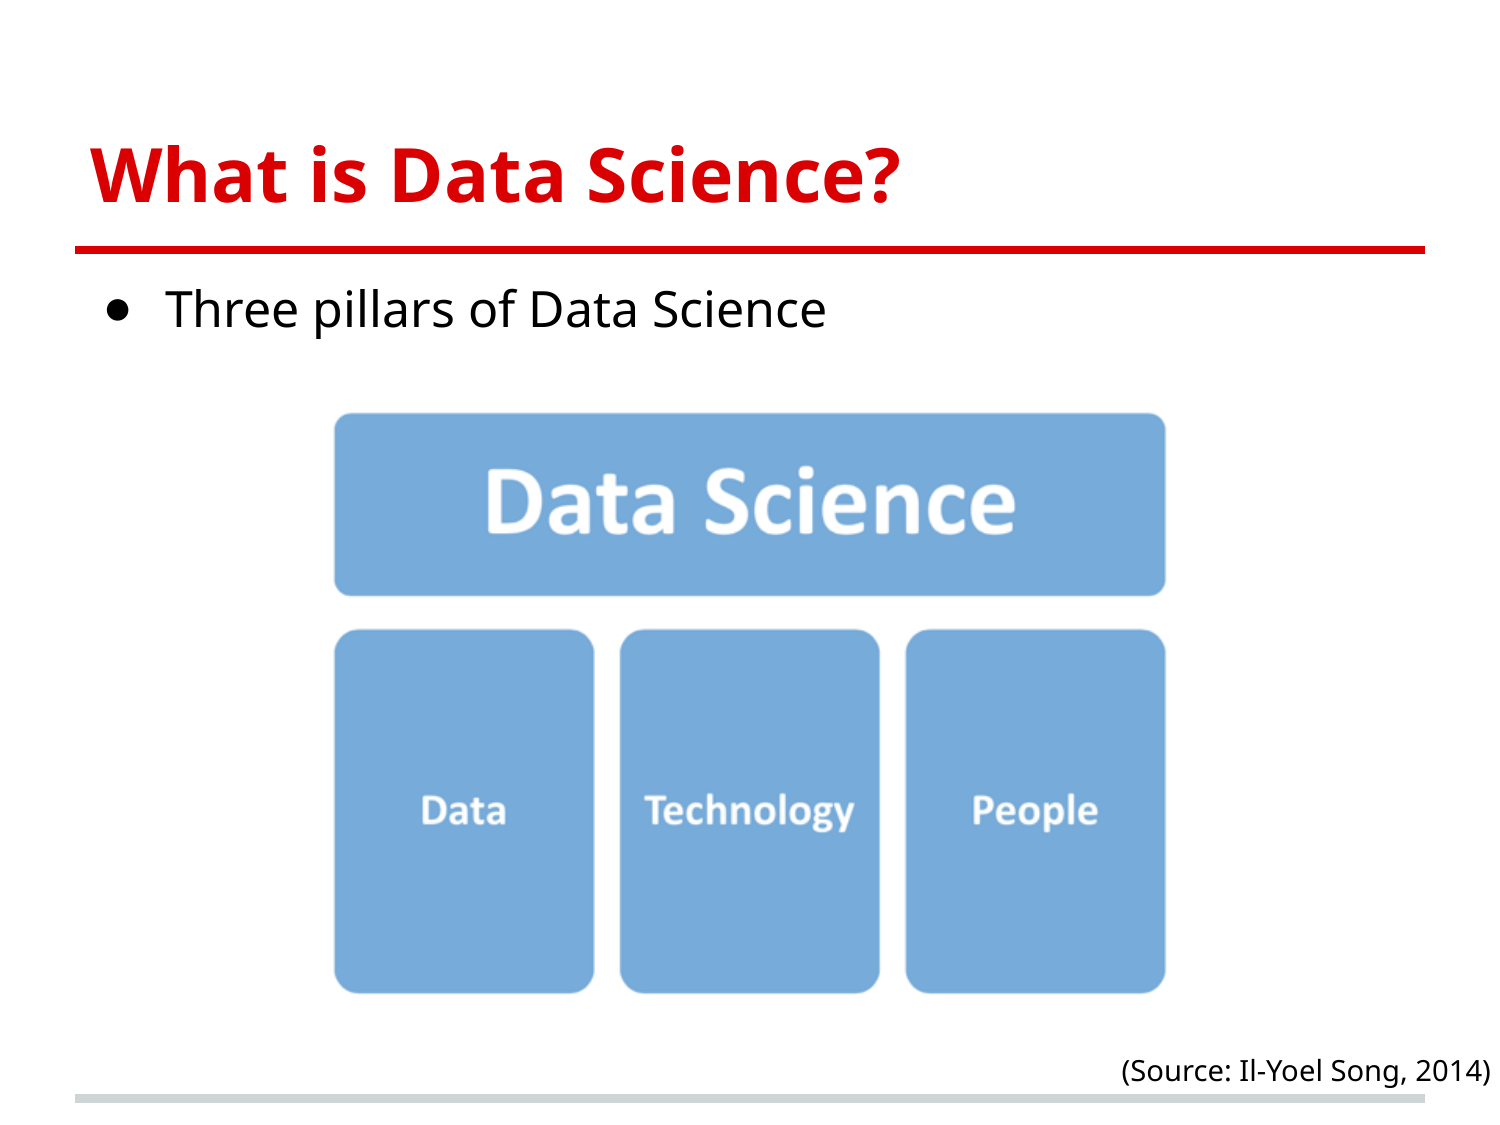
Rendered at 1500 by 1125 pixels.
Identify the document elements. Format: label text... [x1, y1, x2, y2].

title What is Data Science? [75, 45, 1425, 233]
picture [318, 398, 1182, 1014]
text_box (Source: Il-Yoel Song, 2014) [1106, 1036, 1500, 1103]
list Three pillars of Data Science [75, 262, 1425, 1078]
